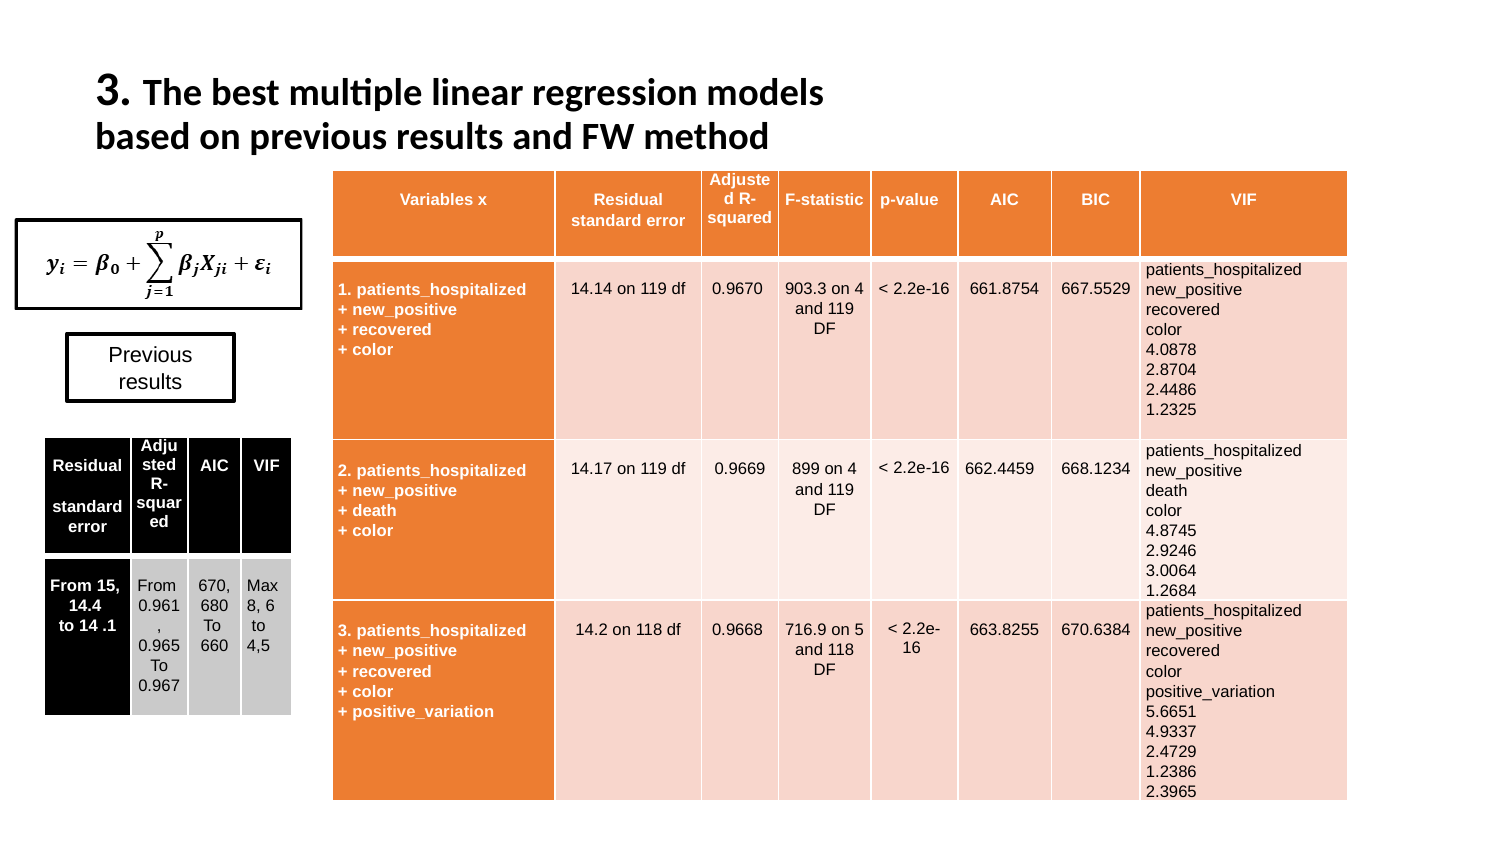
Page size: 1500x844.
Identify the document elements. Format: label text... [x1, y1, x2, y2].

table_cell From 15, 14.4 to 14 .1 [45, 559, 130, 715]
table_cell 662.4459 [959, 440, 1051, 599]
table_cell < 2.2e-16 [872, 601, 957, 800]
table_cell 14.14 on 119 df [556, 264, 701, 439]
table_cell 716.9 on 5 and 118 DF [779, 601, 870, 800]
table_cell 1. patients_hospitalized + new_positive + recovered + color [333, 264, 554, 439]
table_header AIC [189, 438, 240, 553]
table_cell Max 8, 6 to 4,5 [242, 559, 291, 715]
table_cell From 0.961, 0.965 To 0.967 [132, 559, 187, 715]
table_header Residual standard error [45, 438, 130, 553]
text_box Previous results [67, 333, 234, 402]
title 3. The best multiple linear regression models based on previous results and FW method [80, 55, 1456, 264]
table_cell 14.17 on 119 df [556, 440, 701, 599]
table_cell 670, 680 To 660 [189, 559, 240, 715]
table_header VIF [242, 438, 291, 553]
table_cell patients_hospitalized new_positive death color 4.8745 2.9246 3.0064 1.2684 [1141, 440, 1347, 599]
table_cell 0.9670 [702, 264, 778, 439]
table_cell 667.5529 [1052, 264, 1139, 439]
table_cell 14.2 on 118 df [556, 601, 701, 800]
table_header Adjusted R-squared [132, 438, 187, 553]
table_cell 903.3 on 4 and 119 DF [779, 264, 870, 439]
table_cell 0.9668 [702, 601, 778, 800]
table_cell 663.8255 [959, 601, 1051, 800]
table_cell 668.1234 [1052, 440, 1139, 599]
table_cell 3. patients_hospitalized + new_positive + recovered + color + positive_variation [333, 601, 554, 800]
table_cell 670.6384 [1052, 601, 1139, 800]
table_cell patients_hospitalized new_positive recovered color 4.0878 2.8704 2.4486 1.2325 [1141, 264, 1347, 439]
table_cell 0.9669 [702, 440, 778, 599]
table_cell < 2.2e-16 [872, 264, 957, 439]
table_cell 899 on 4 and 119 DF [779, 440, 870, 599]
text_box [14, 218, 303, 310]
table_cell patients_hospitalized new_positive recovered color positive_variation 5.6651 4.9337 2.4729 1.2386 2.3965 [1141, 601, 1347, 800]
table_cell 2. patients_hospitalized + new_positive + death + color [333, 440, 554, 599]
table_cell < 2.2e-16 [872, 440, 957, 599]
table_cell 661.8754 [959, 264, 1051, 439]
